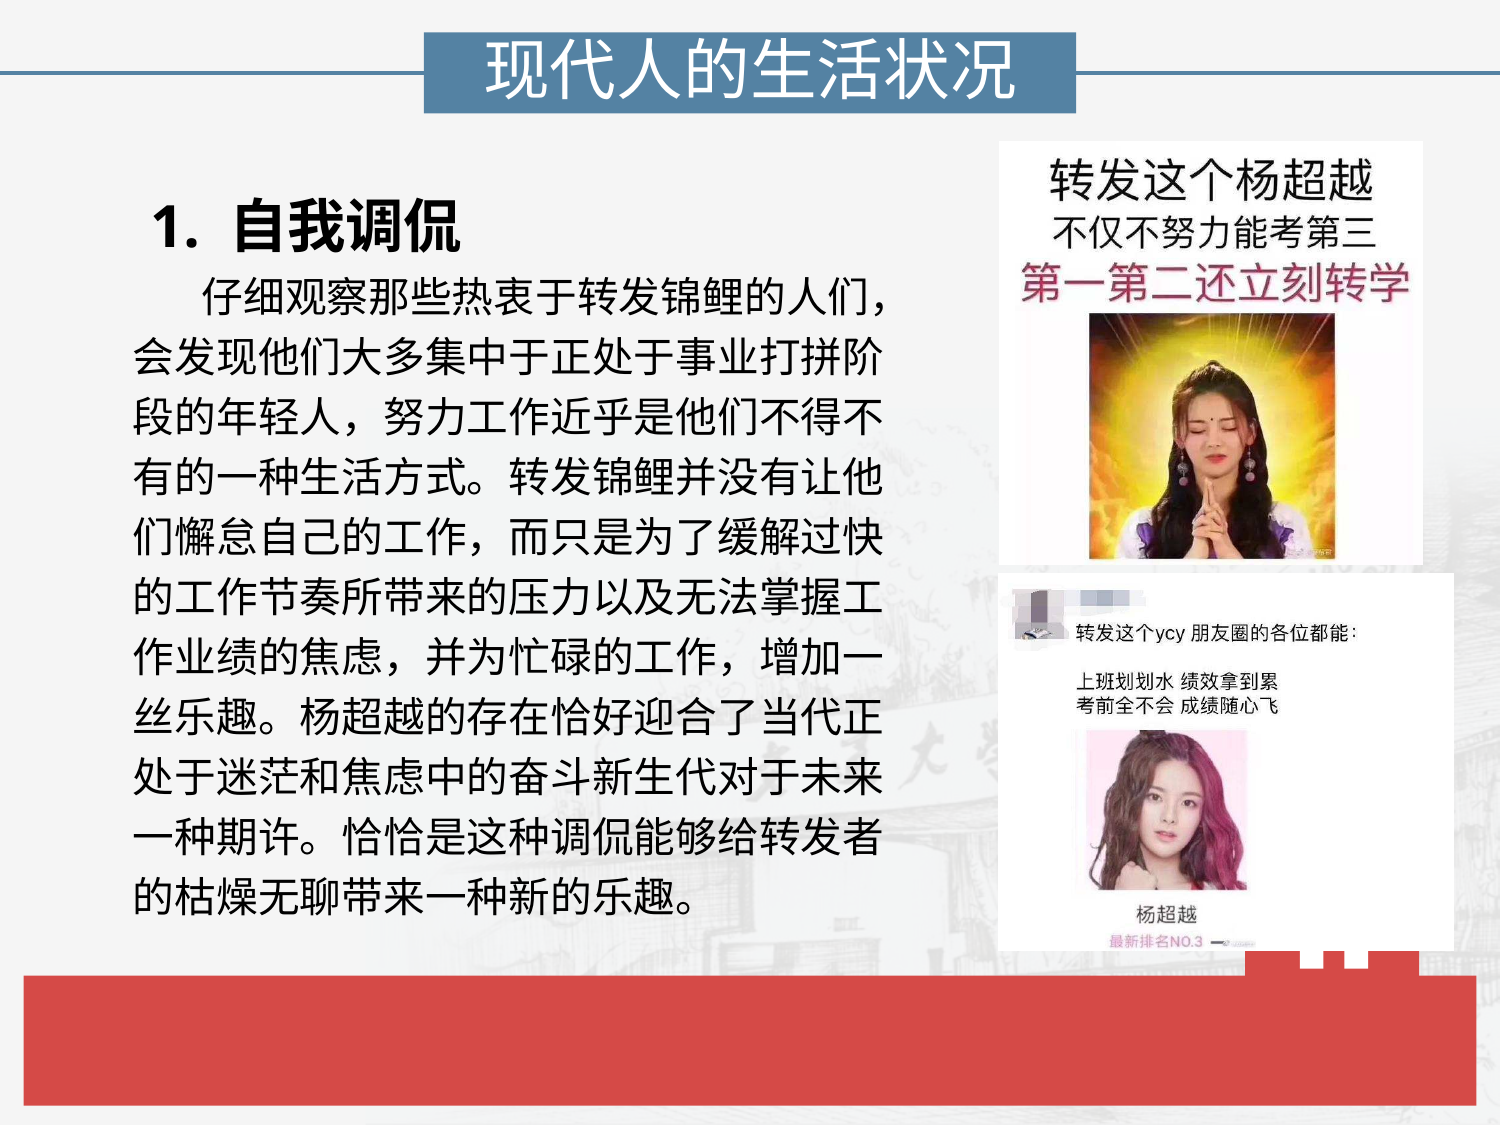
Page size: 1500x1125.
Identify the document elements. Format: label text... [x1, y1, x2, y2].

text_box 1. 自我调侃 仔细观察那些热衷于转发锦鲤的人们，会发现他们大多集中于正处于事业打拼阶段的年轻人，努力工作近乎是他们不得不有的一种生活方式。转发锦鲤并没有让他们懈怠自己的工作，而只是为了缓解过快的工作节奏所带来的压力以及无法掌握工作业绩的焦虑，并为忙碌的工作，增加一丝乐趣。杨超越的存在恰好迎合了当代正处于迷茫和焦虑中的奋斗新生代对于未来一种期许。恰恰是这种调侃能够给转发者的枯燥无聊带来一种新的乐趣。 [118, 157, 919, 816]
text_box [23, 816, 1477, 1106]
text_box 现代人的生活状况 [423, 32, 1077, 114]
picture [998, 573, 1454, 951]
picture [999, 141, 1423, 565]
